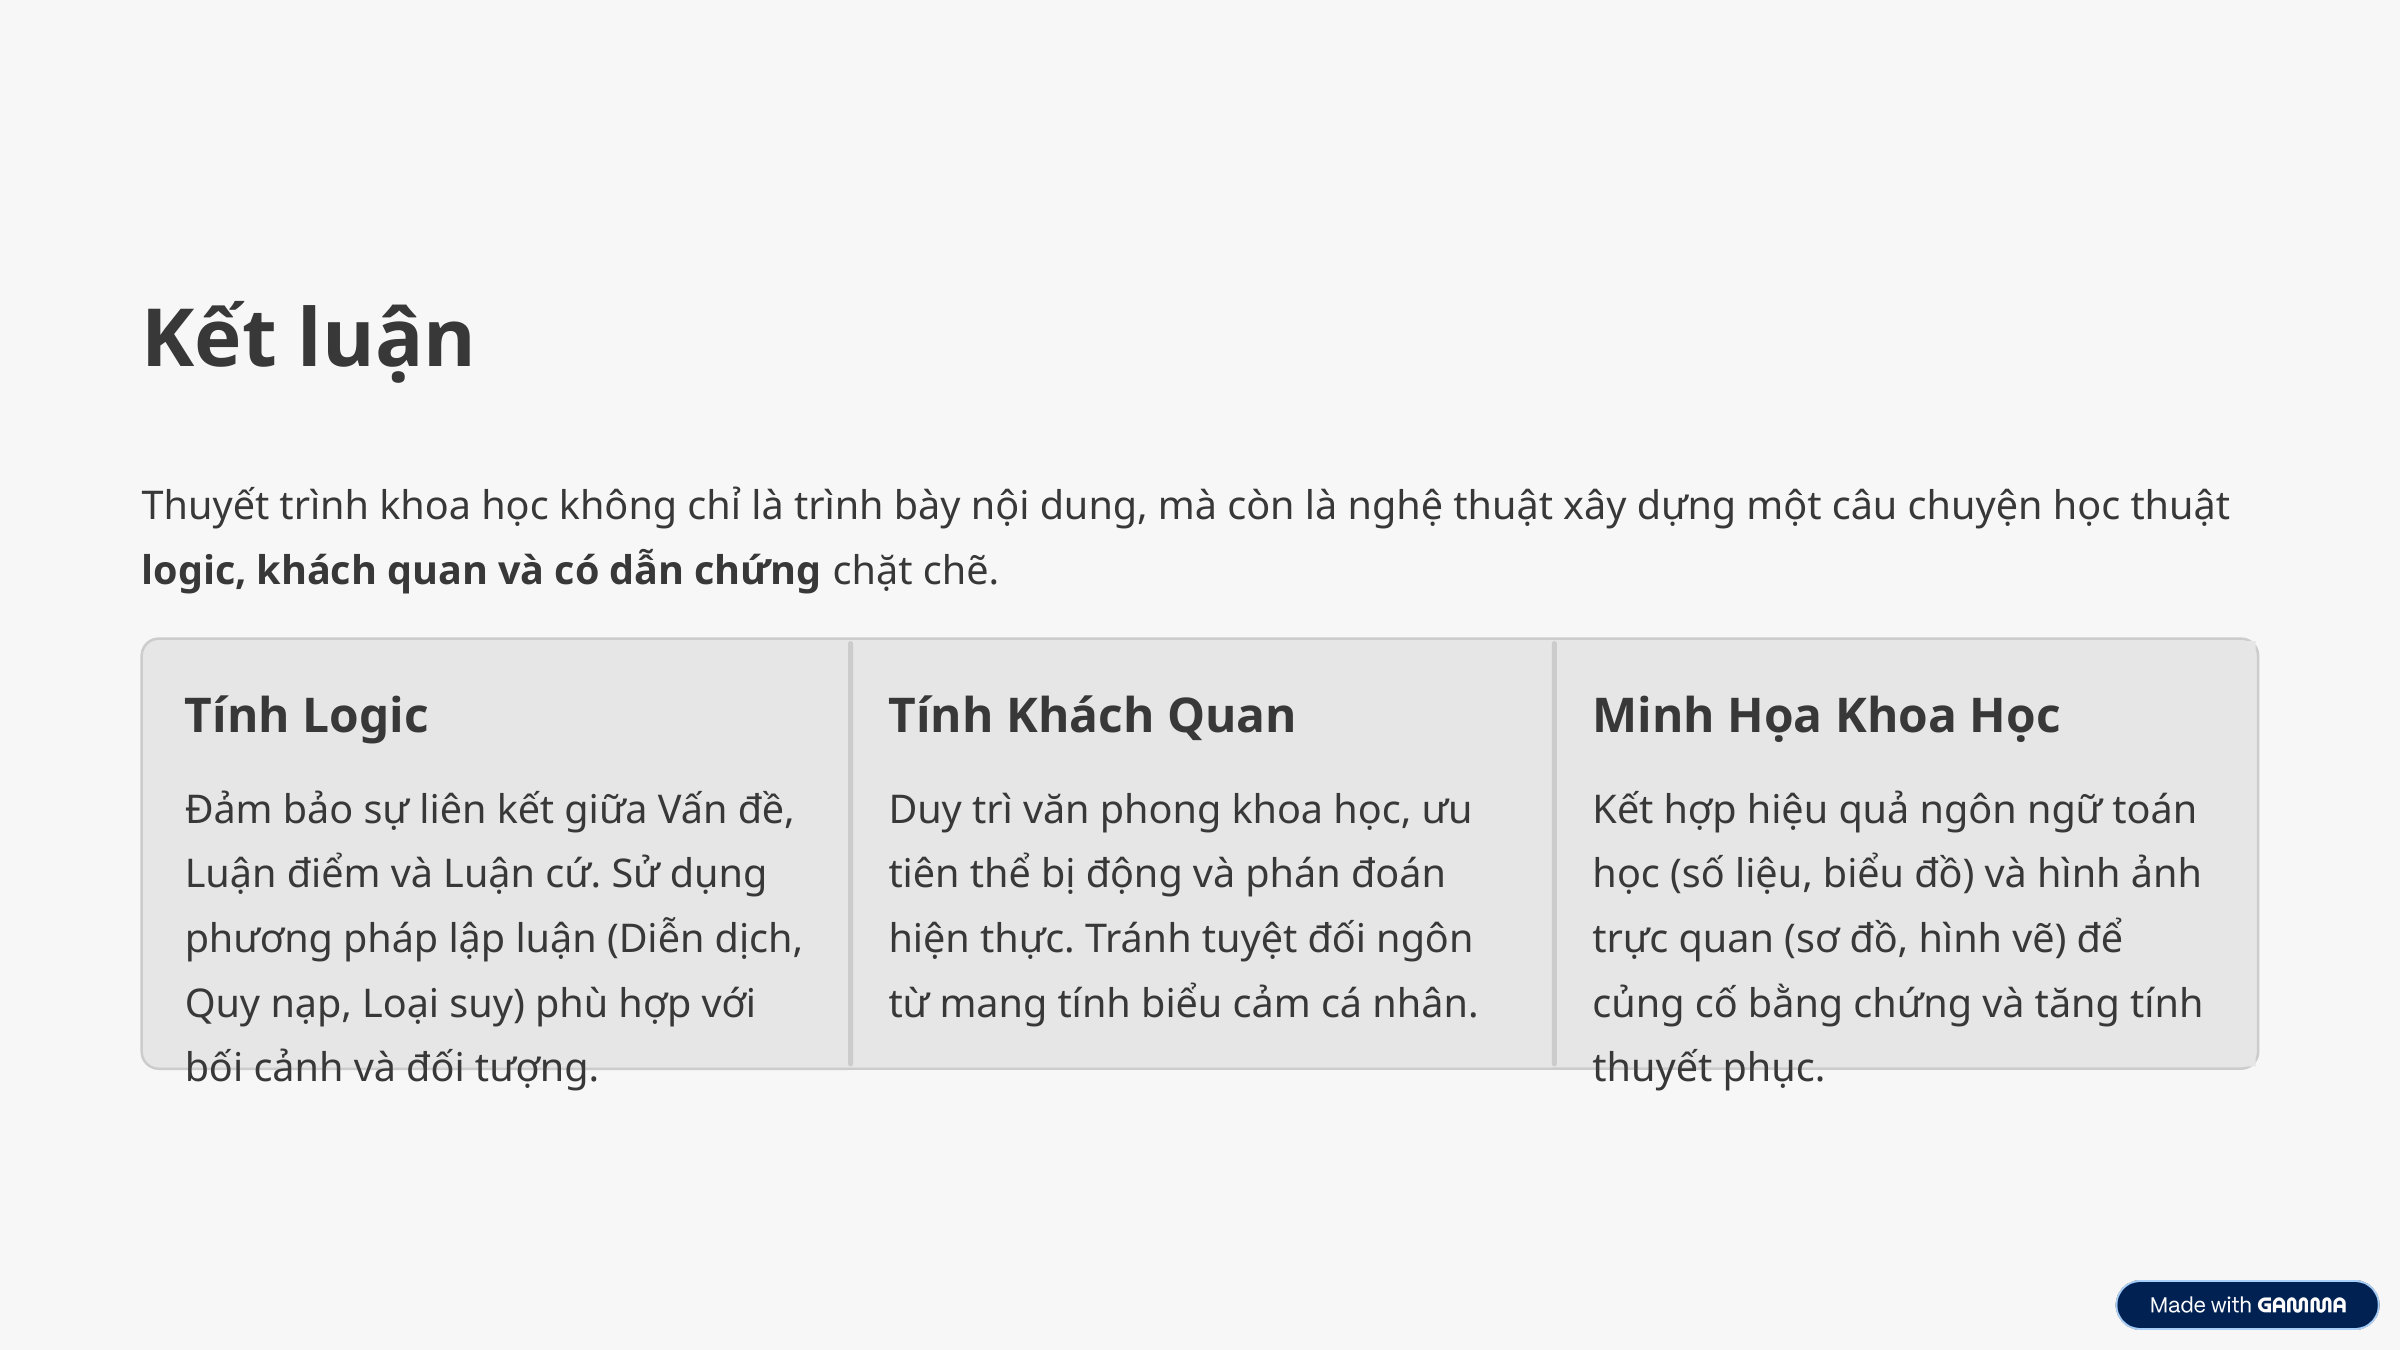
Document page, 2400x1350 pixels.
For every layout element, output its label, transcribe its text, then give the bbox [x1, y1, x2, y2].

text_box [144, 641, 848, 1067]
text_box [1556, 641, 2256, 1067]
text_box Minh Họa Khoa Học [1592, 681, 2079, 743]
text_box [1551, 641, 1557, 1067]
text_box Thuyết trình khoa học không chỉ là trình bày nội dung, mà còn là nghệ thuật xây dựng một câu chuyện học thuật logic, khách quan và có dẫn chứng chặt chẽ. [141, 463, 2259, 593]
text_box [848, 641, 854, 1067]
text_box Tính Khách Quan [888, 681, 1375, 743]
text_box [852, 641, 1551, 1067]
picture [2106, 1271, 2389, 1339]
text_box Duy trì văn phong khoa học, ưu tiên thể bị động và phán đoán hiện thực. Tránh tuyệt đối ngôn từ mang tính biểu cảm cá nhân. [888, 766, 1512, 961]
text_box [141, 638, 2250, 1069]
text_box Kết hợp hiệu quả ngôn ngữ toán học (số liệu, biểu đồ) và hình ảnh trực quan (sơ đồ, hình vẽ) để củng cố bằng chứng và tăng tính thuyết phục. [1592, 766, 2216, 1026]
text_box Tính Logic [184, 681, 671, 743]
text_box Đảm bảo sự liên kết giữa Vấn đề, Luận điểm và Luận cứ. Sử dụng phương pháp lập luận (Diễn dịch, Quy nạp, Loại suy) phù hợp với bối cảnh và đối tượng. [184, 766, 808, 1026]
text_box Kết luận [141, 281, 952, 383]
